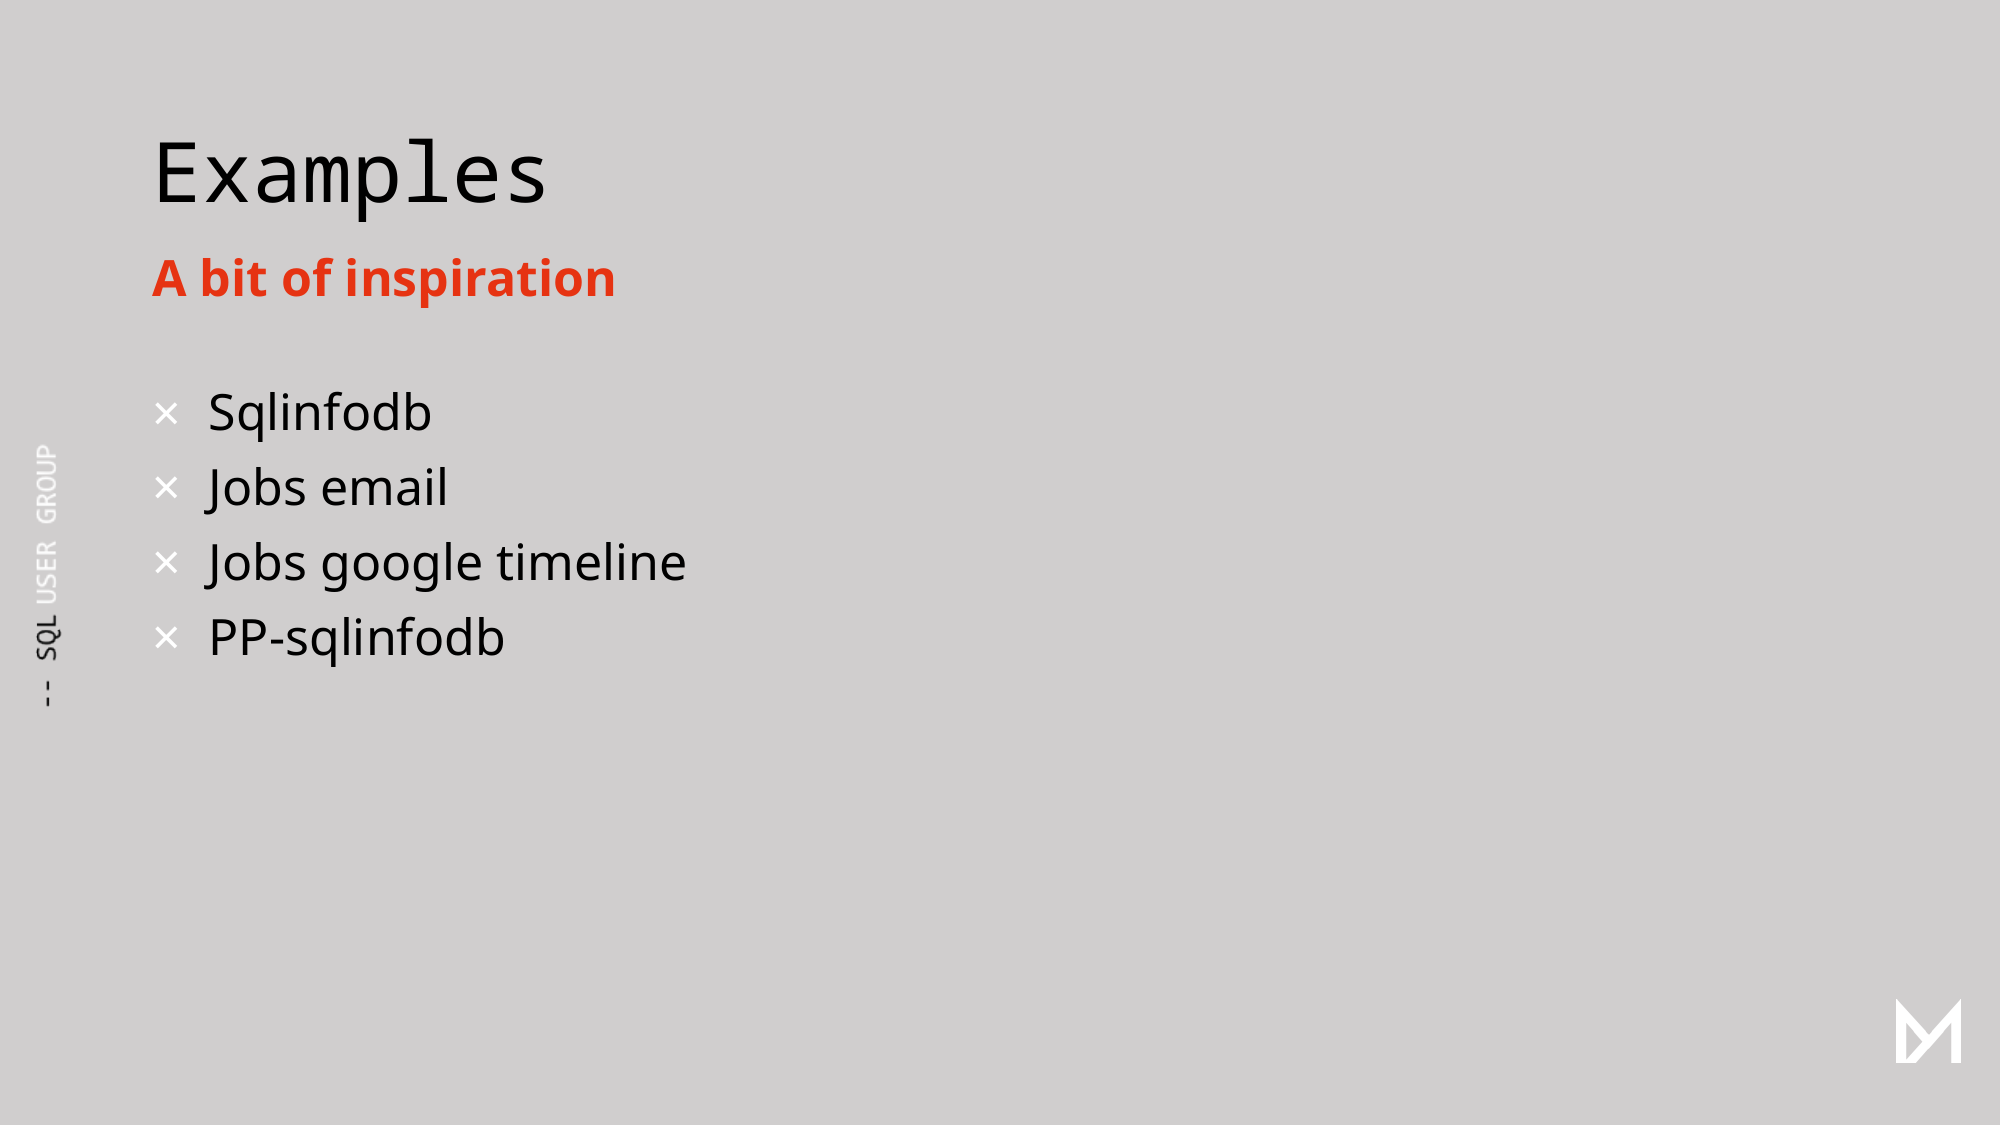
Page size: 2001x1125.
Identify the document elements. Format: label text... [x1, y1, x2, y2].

list Sqlinfodb Jobs email Jobs google timeline PP-sqlinfodb [137, 380, 1863, 1014]
picture [1896, 999, 1961, 1063]
picture [18, 423, 83, 732]
title Examples [137, 59, 1863, 229]
list A bit of inspiration [137, 245, 1863, 364]
